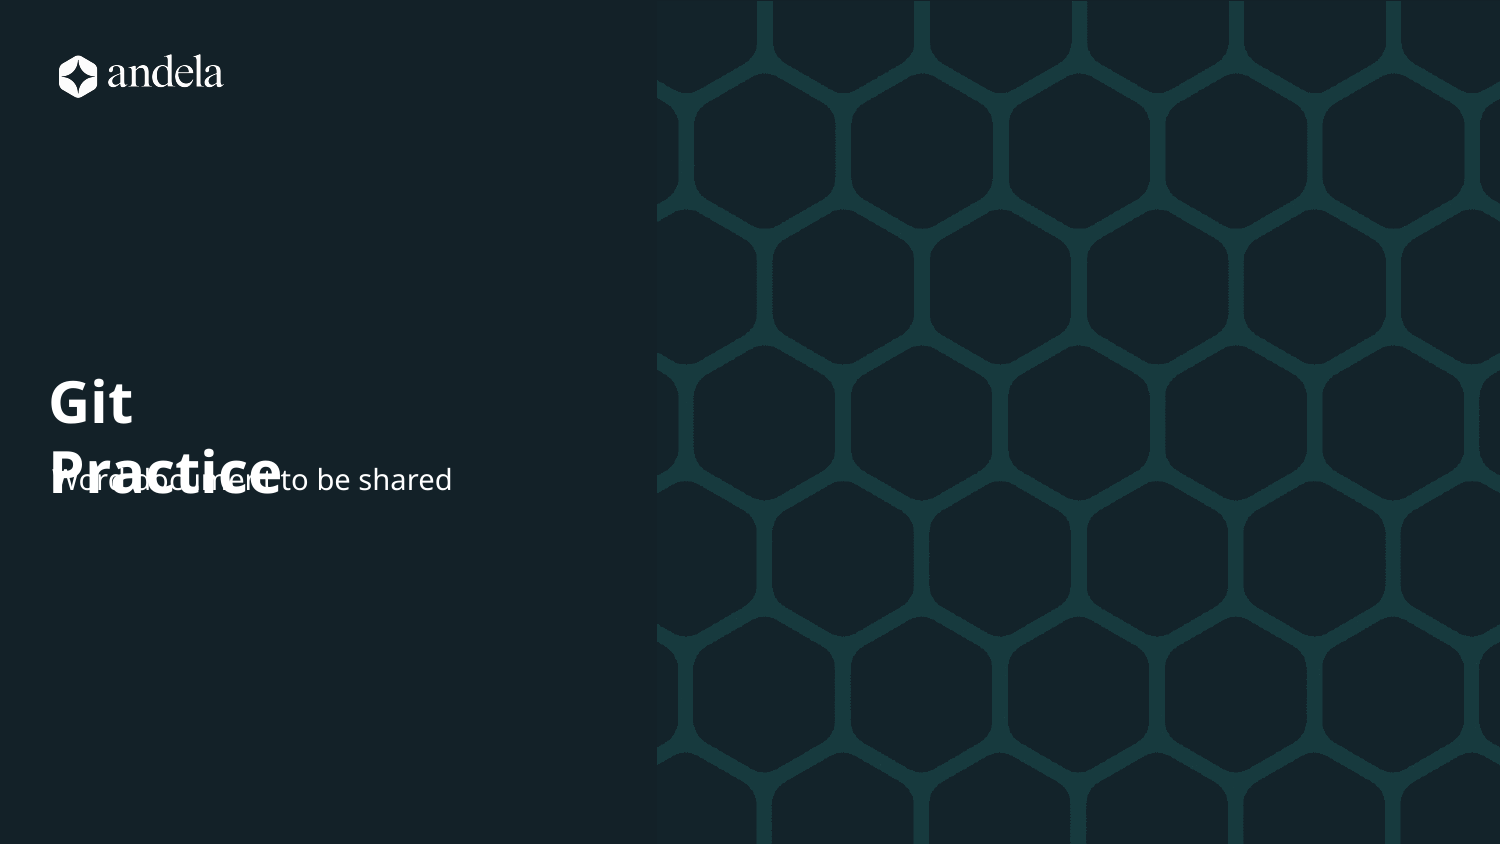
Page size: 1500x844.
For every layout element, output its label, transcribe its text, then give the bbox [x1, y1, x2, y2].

picture [59, 54, 224, 98]
text_box Git Practice [37, 359, 354, 453]
text_box Word document to be shared [37, 453, 468, 539]
picture [657, 1, 1500, 844]
